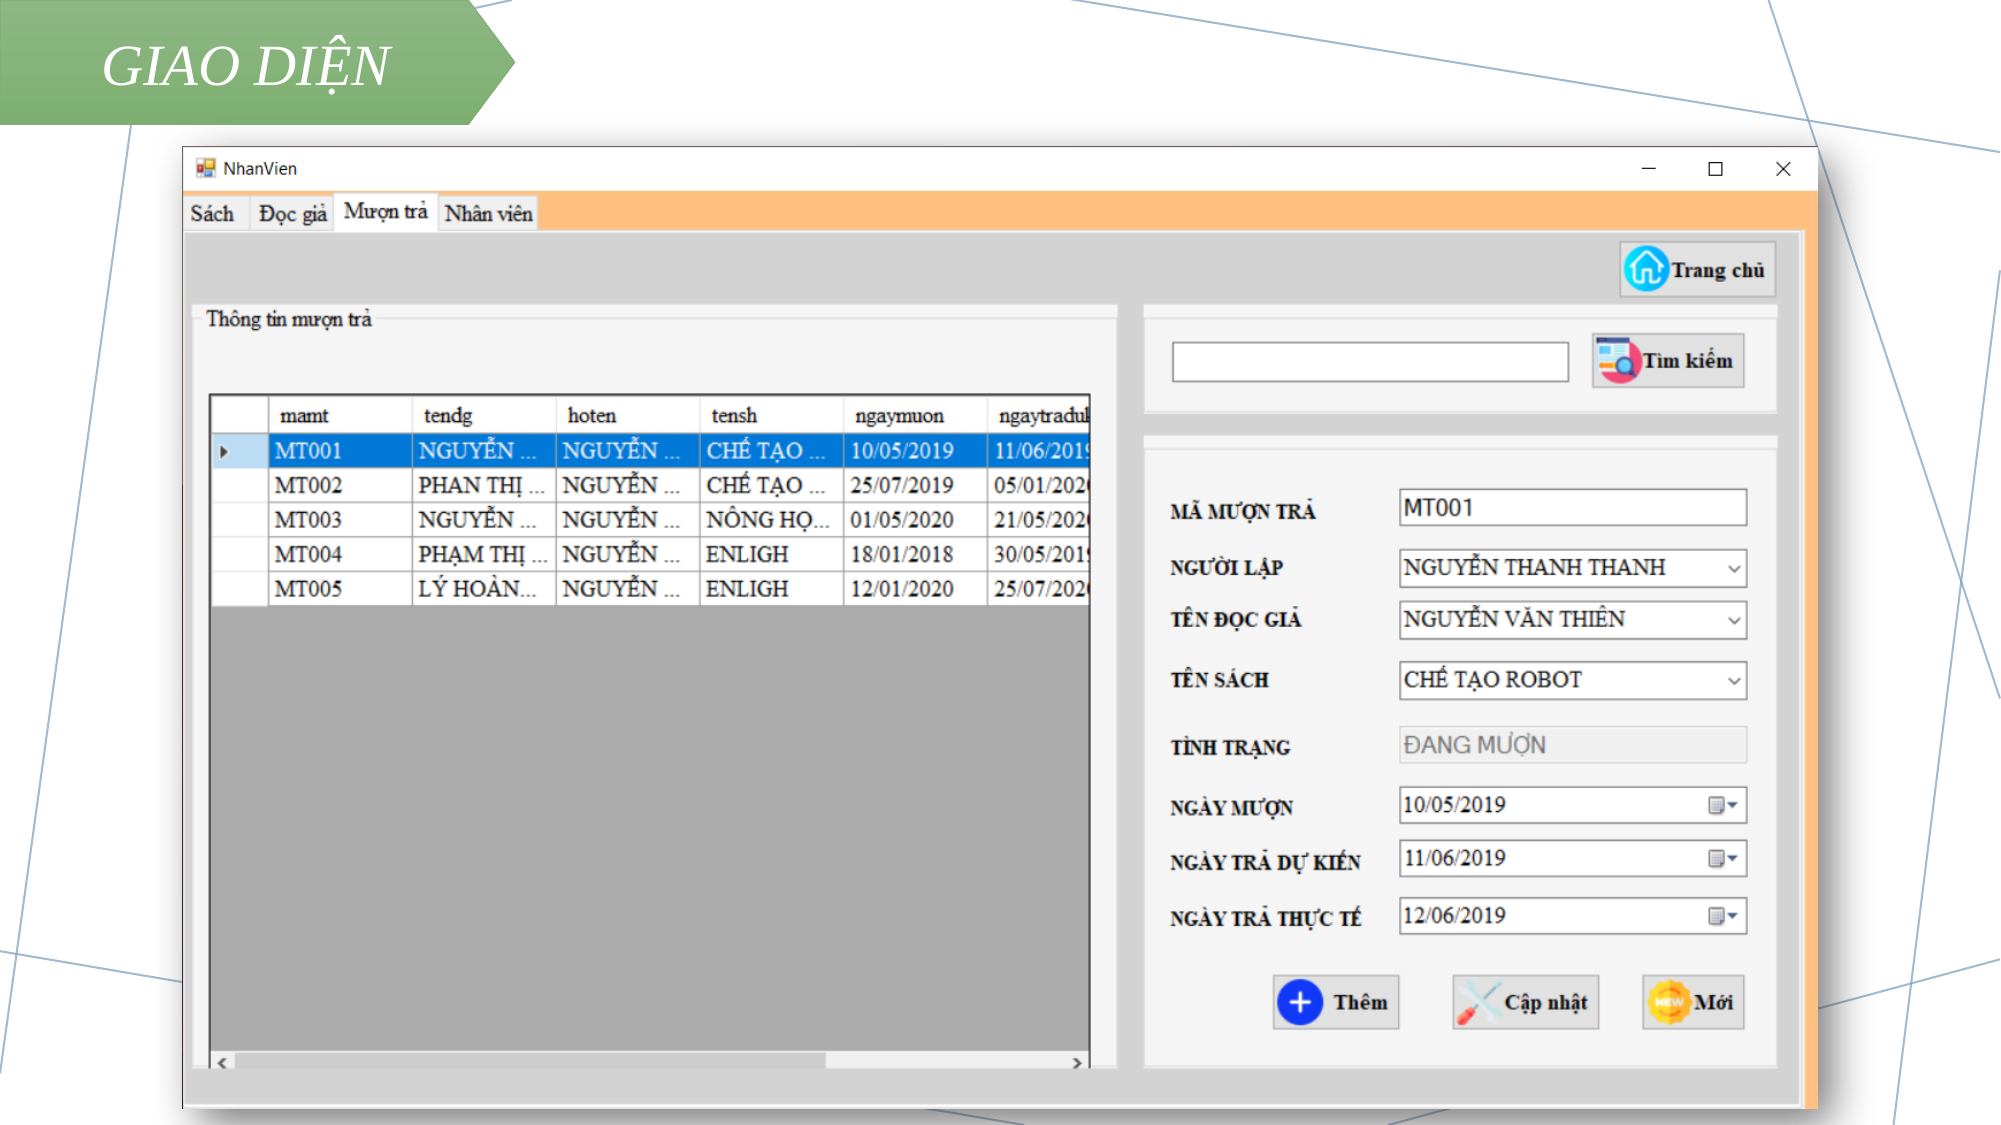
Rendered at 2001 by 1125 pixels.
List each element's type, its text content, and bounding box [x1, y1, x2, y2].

picture [182, 146, 1818, 1110]
text_box GIAO DIỆN [0, 0, 516, 125]
